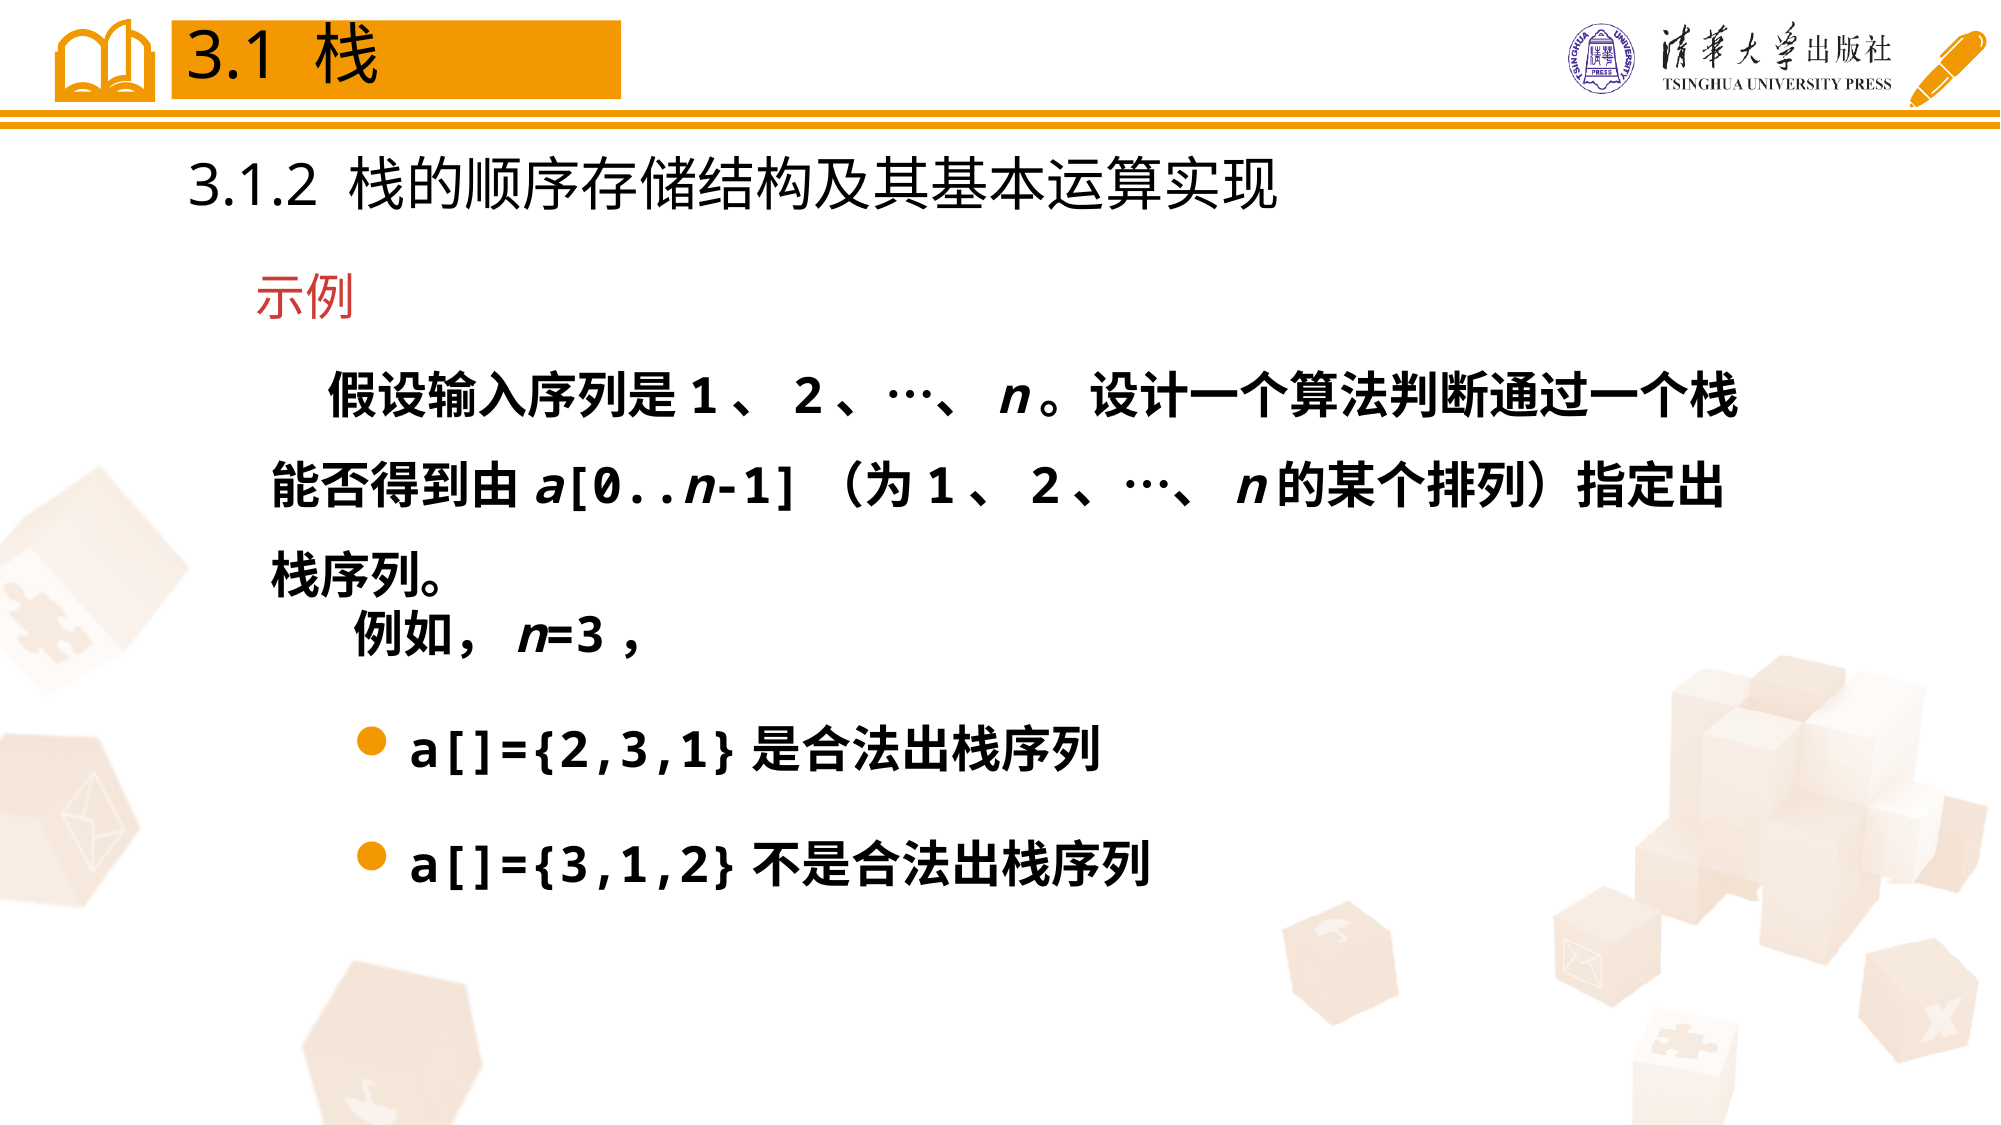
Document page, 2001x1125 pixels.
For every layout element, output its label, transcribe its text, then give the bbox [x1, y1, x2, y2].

text_box 3.1 栈 [171, 20, 622, 100]
picture [1531, 0, 1973, 149]
text_box 3.1.2 栈的顺序存储结构及其基本运算实现 [173, 153, 1532, 225]
picture [1266, 615, 2000, 1125]
text_box 例如，n=3， a[]={2,3,1}是合法出栈序列 a[]={3,1,2}不是合法出栈序列 [338, 565, 1296, 901]
text_box 假设输入序列是1、2、…、n。设计一个算法判断通过一个栈能否得到由a[0..n-1]（为1、2、…、n的某个排列）指定出栈序列。 [255, 326, 1780, 611]
picture [1936, 78, 1948, 90]
text_box 示例 [240, 269, 385, 333]
